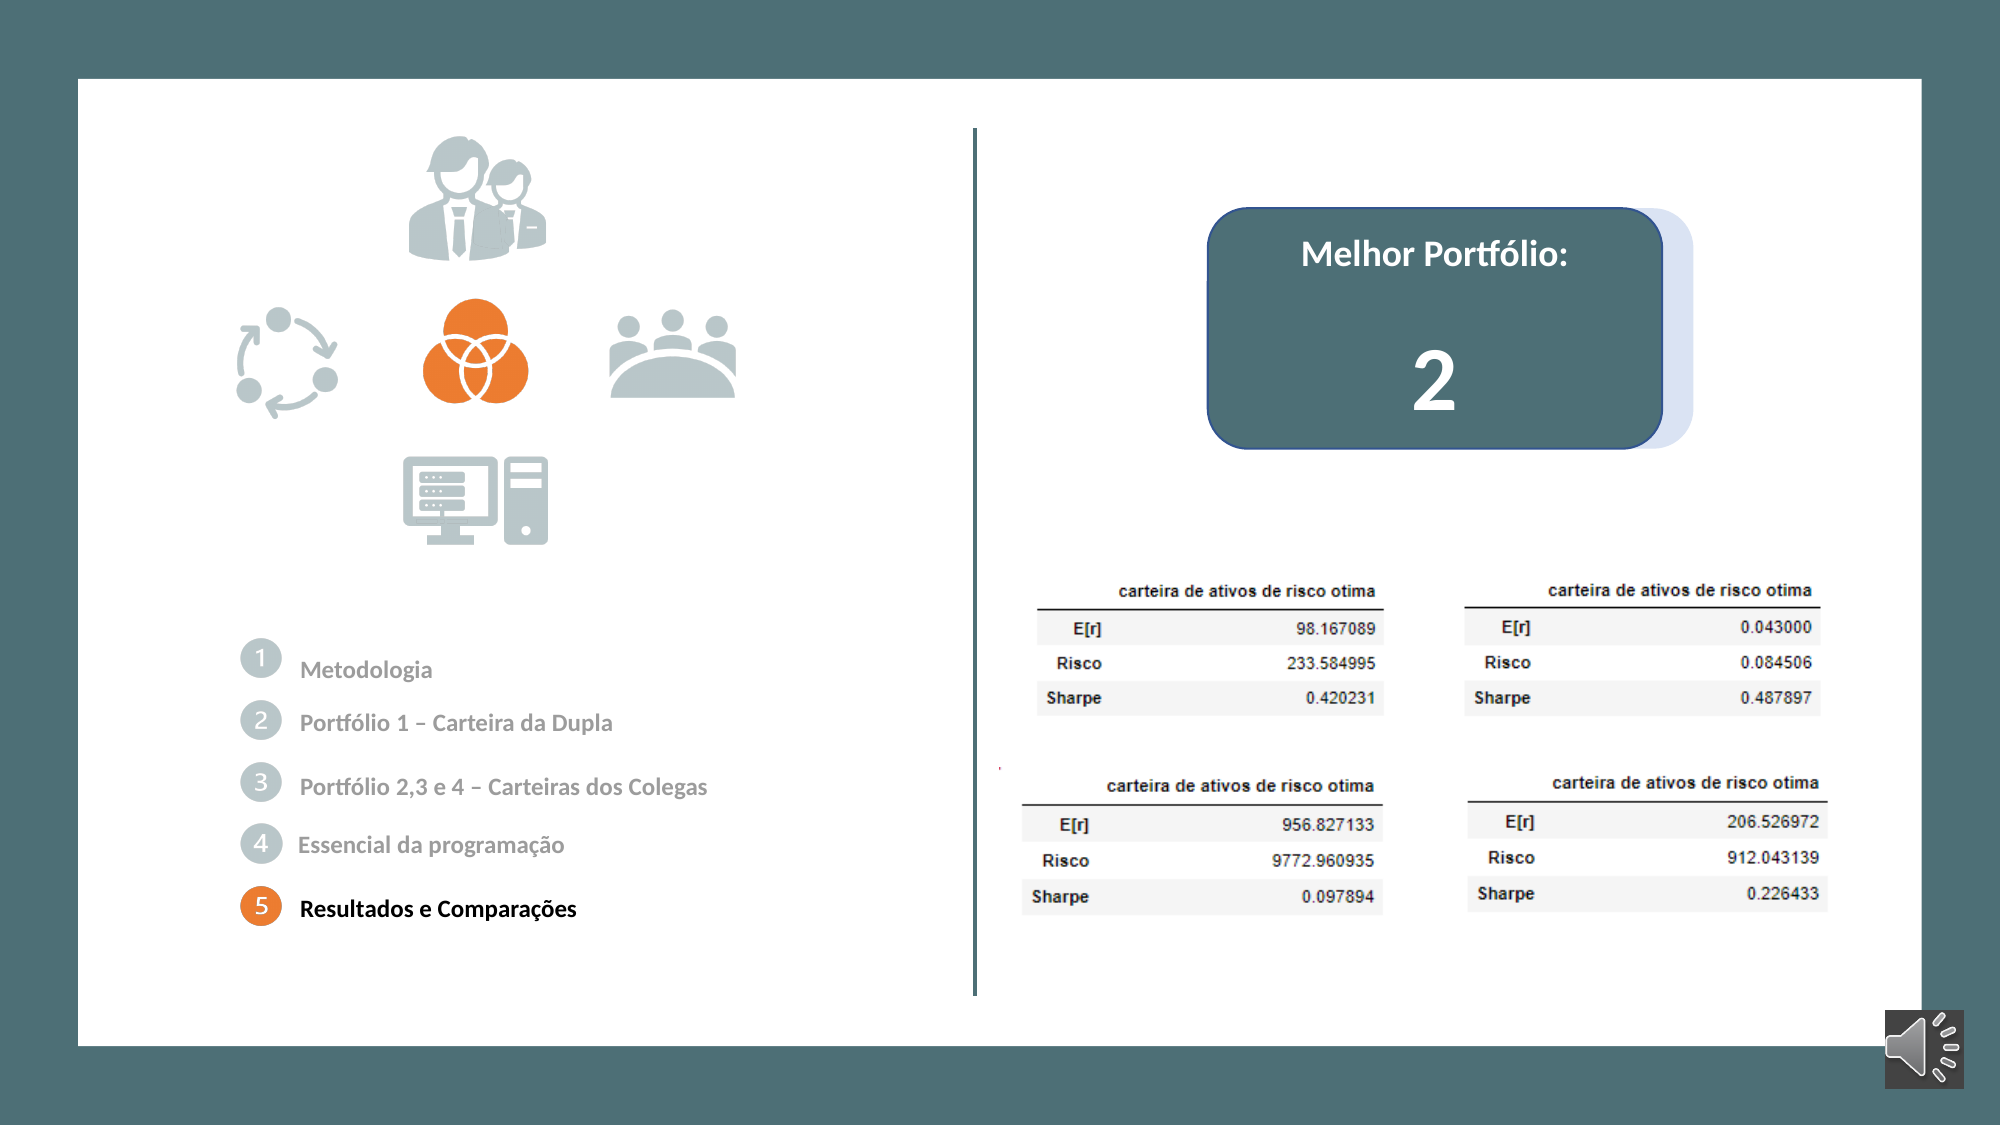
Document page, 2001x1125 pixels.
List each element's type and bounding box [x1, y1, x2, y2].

text_box [235, 633, 805, 961]
text_box [77, 78, 1923, 1047]
text_box [999, 208, 1853, 931]
text_box [178, 83, 801, 604]
text_box [0, 0, 2000, 1125]
picture [1884, 1009, 1965, 1090]
text_box [184, 613, 724, 870]
